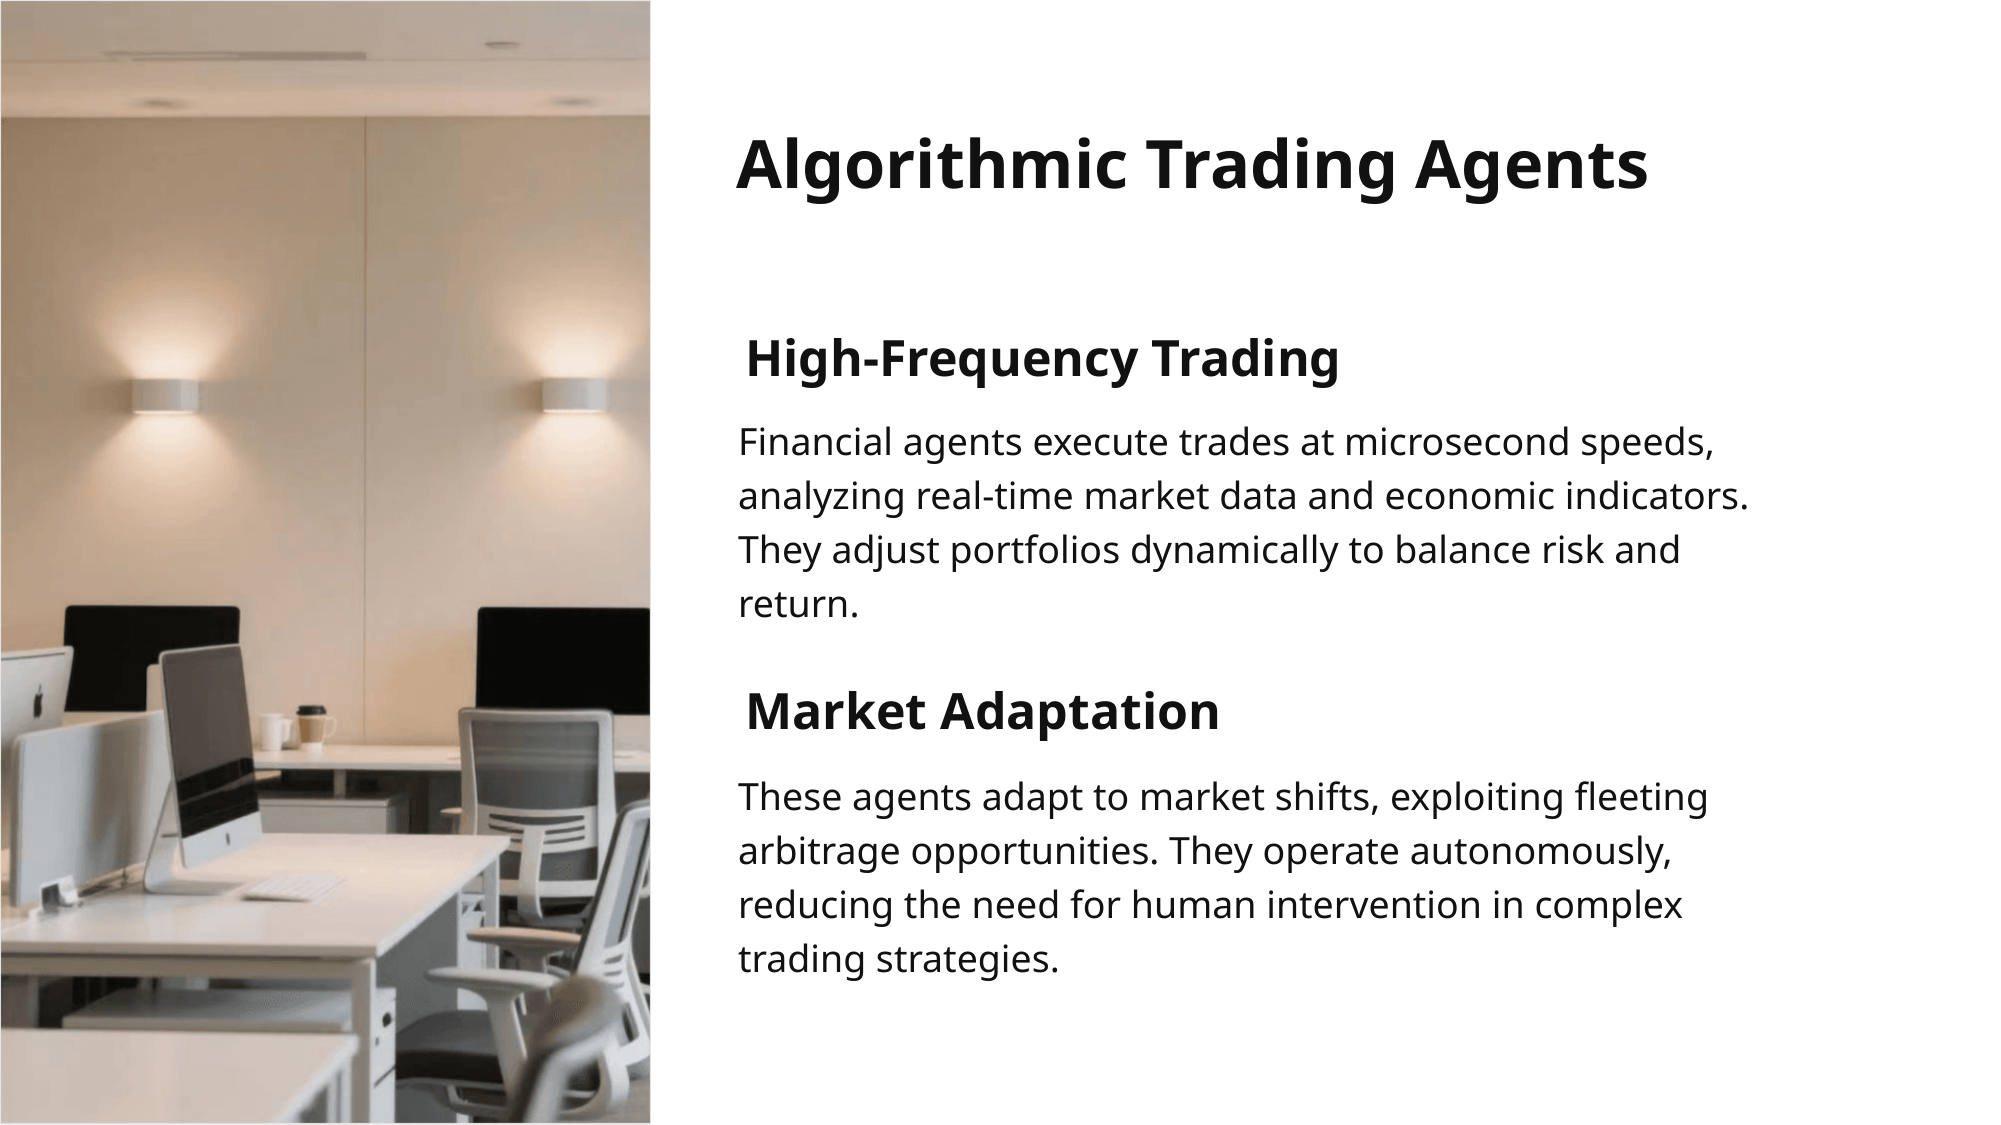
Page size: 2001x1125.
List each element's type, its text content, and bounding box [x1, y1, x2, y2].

text_box These agents adapt to market shifts, exploiting fleeting arbitrage opportunities. They operate autonomously, reducing the need for human intervention in complex trading strategies. [730, 749, 1825, 1026]
text_box Algorithmic Trading Agents [720, 99, 1872, 225]
picture [0, 0, 651, 1125]
text_box Financial agents execute trades at microsecond speeds, analyzing real-time market data and economic indicators. They adjust portfolios dynamically to balance risk and return. [730, 394, 1825, 672]
text_box Market Adaptation [730, 674, 1797, 745]
text_box High-Frequency Trading [730, 320, 1797, 391]
